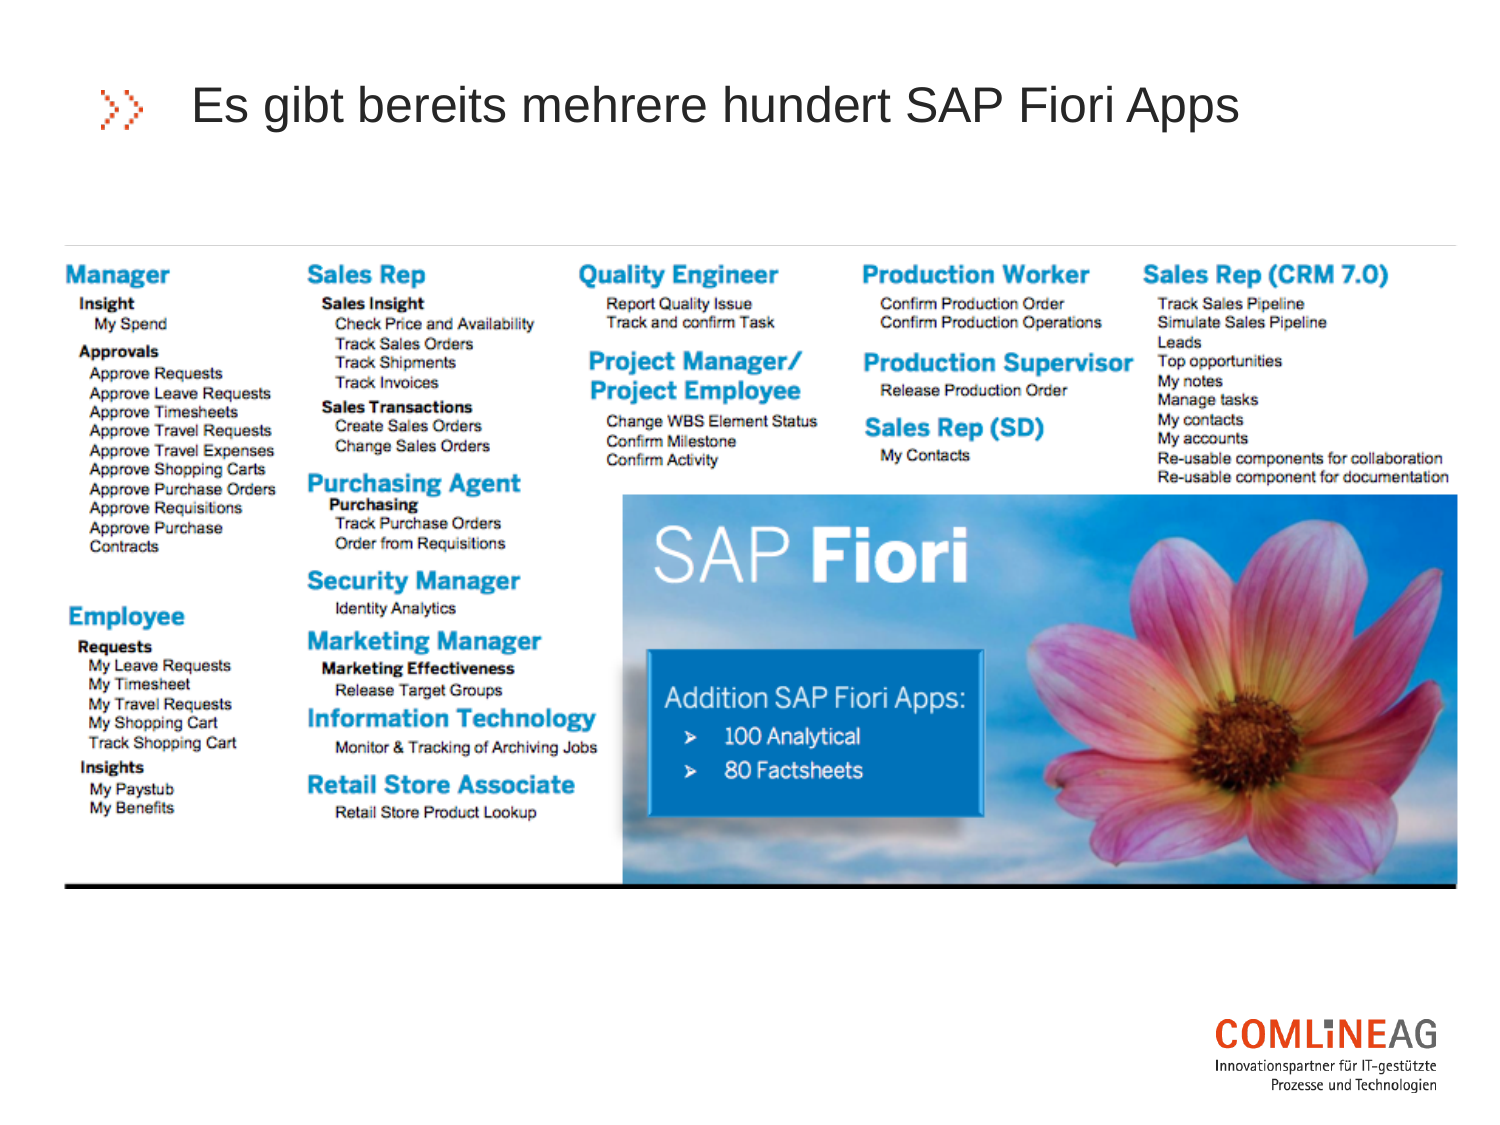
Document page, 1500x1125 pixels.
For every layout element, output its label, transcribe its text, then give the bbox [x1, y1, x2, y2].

picture [101, 90, 143, 130]
picture [1216, 1019, 1436, 1093]
picture [0, 245, 1500, 889]
title Es gibt bereits mehrere hundert SAP Fiori Apps [176, 58, 1442, 148]
